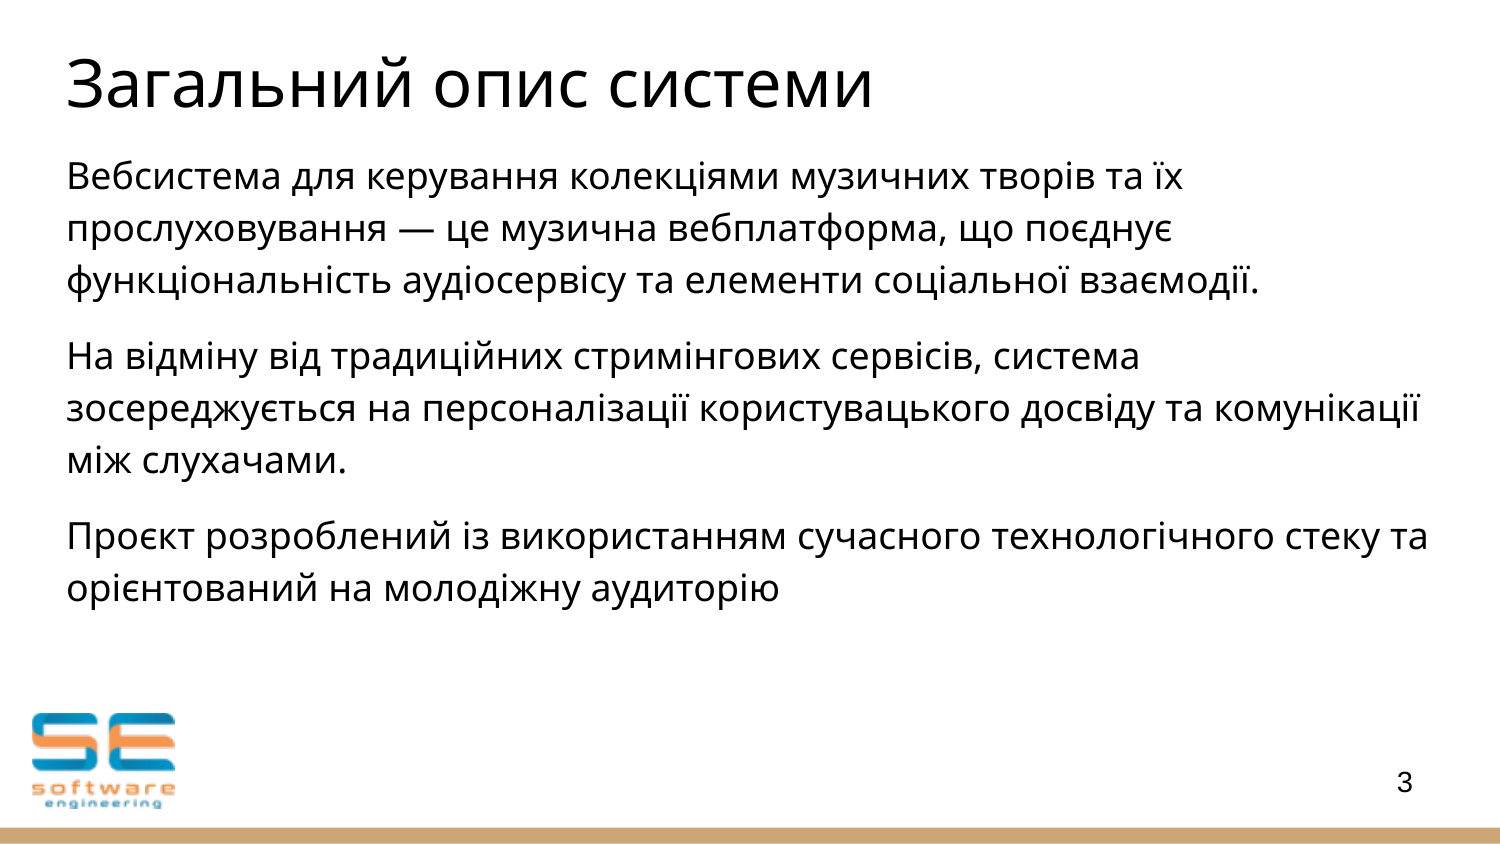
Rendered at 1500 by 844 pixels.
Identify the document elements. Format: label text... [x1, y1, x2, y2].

list Вебсистема для керування колекціями музичних творів та їх прослуховування — це музична вебплатформа, що поєднує функціональність аудіосервісу та елементи соціальної взаємодії. На відміну від традиційних стримінгових сервісів, система зосереджується на персоналізації користувацького досвіду та комунікації між слухачами. Проєкт розроблений із використанням сучасного технологічного стеку та орієнтований на молодіжну аудиторію [51, 130, 1449, 714]
text_box 3 [1382, 755, 1500, 806]
title Загальний опис системи [51, 0, 1449, 130]
picture [32, 713, 175, 810]
